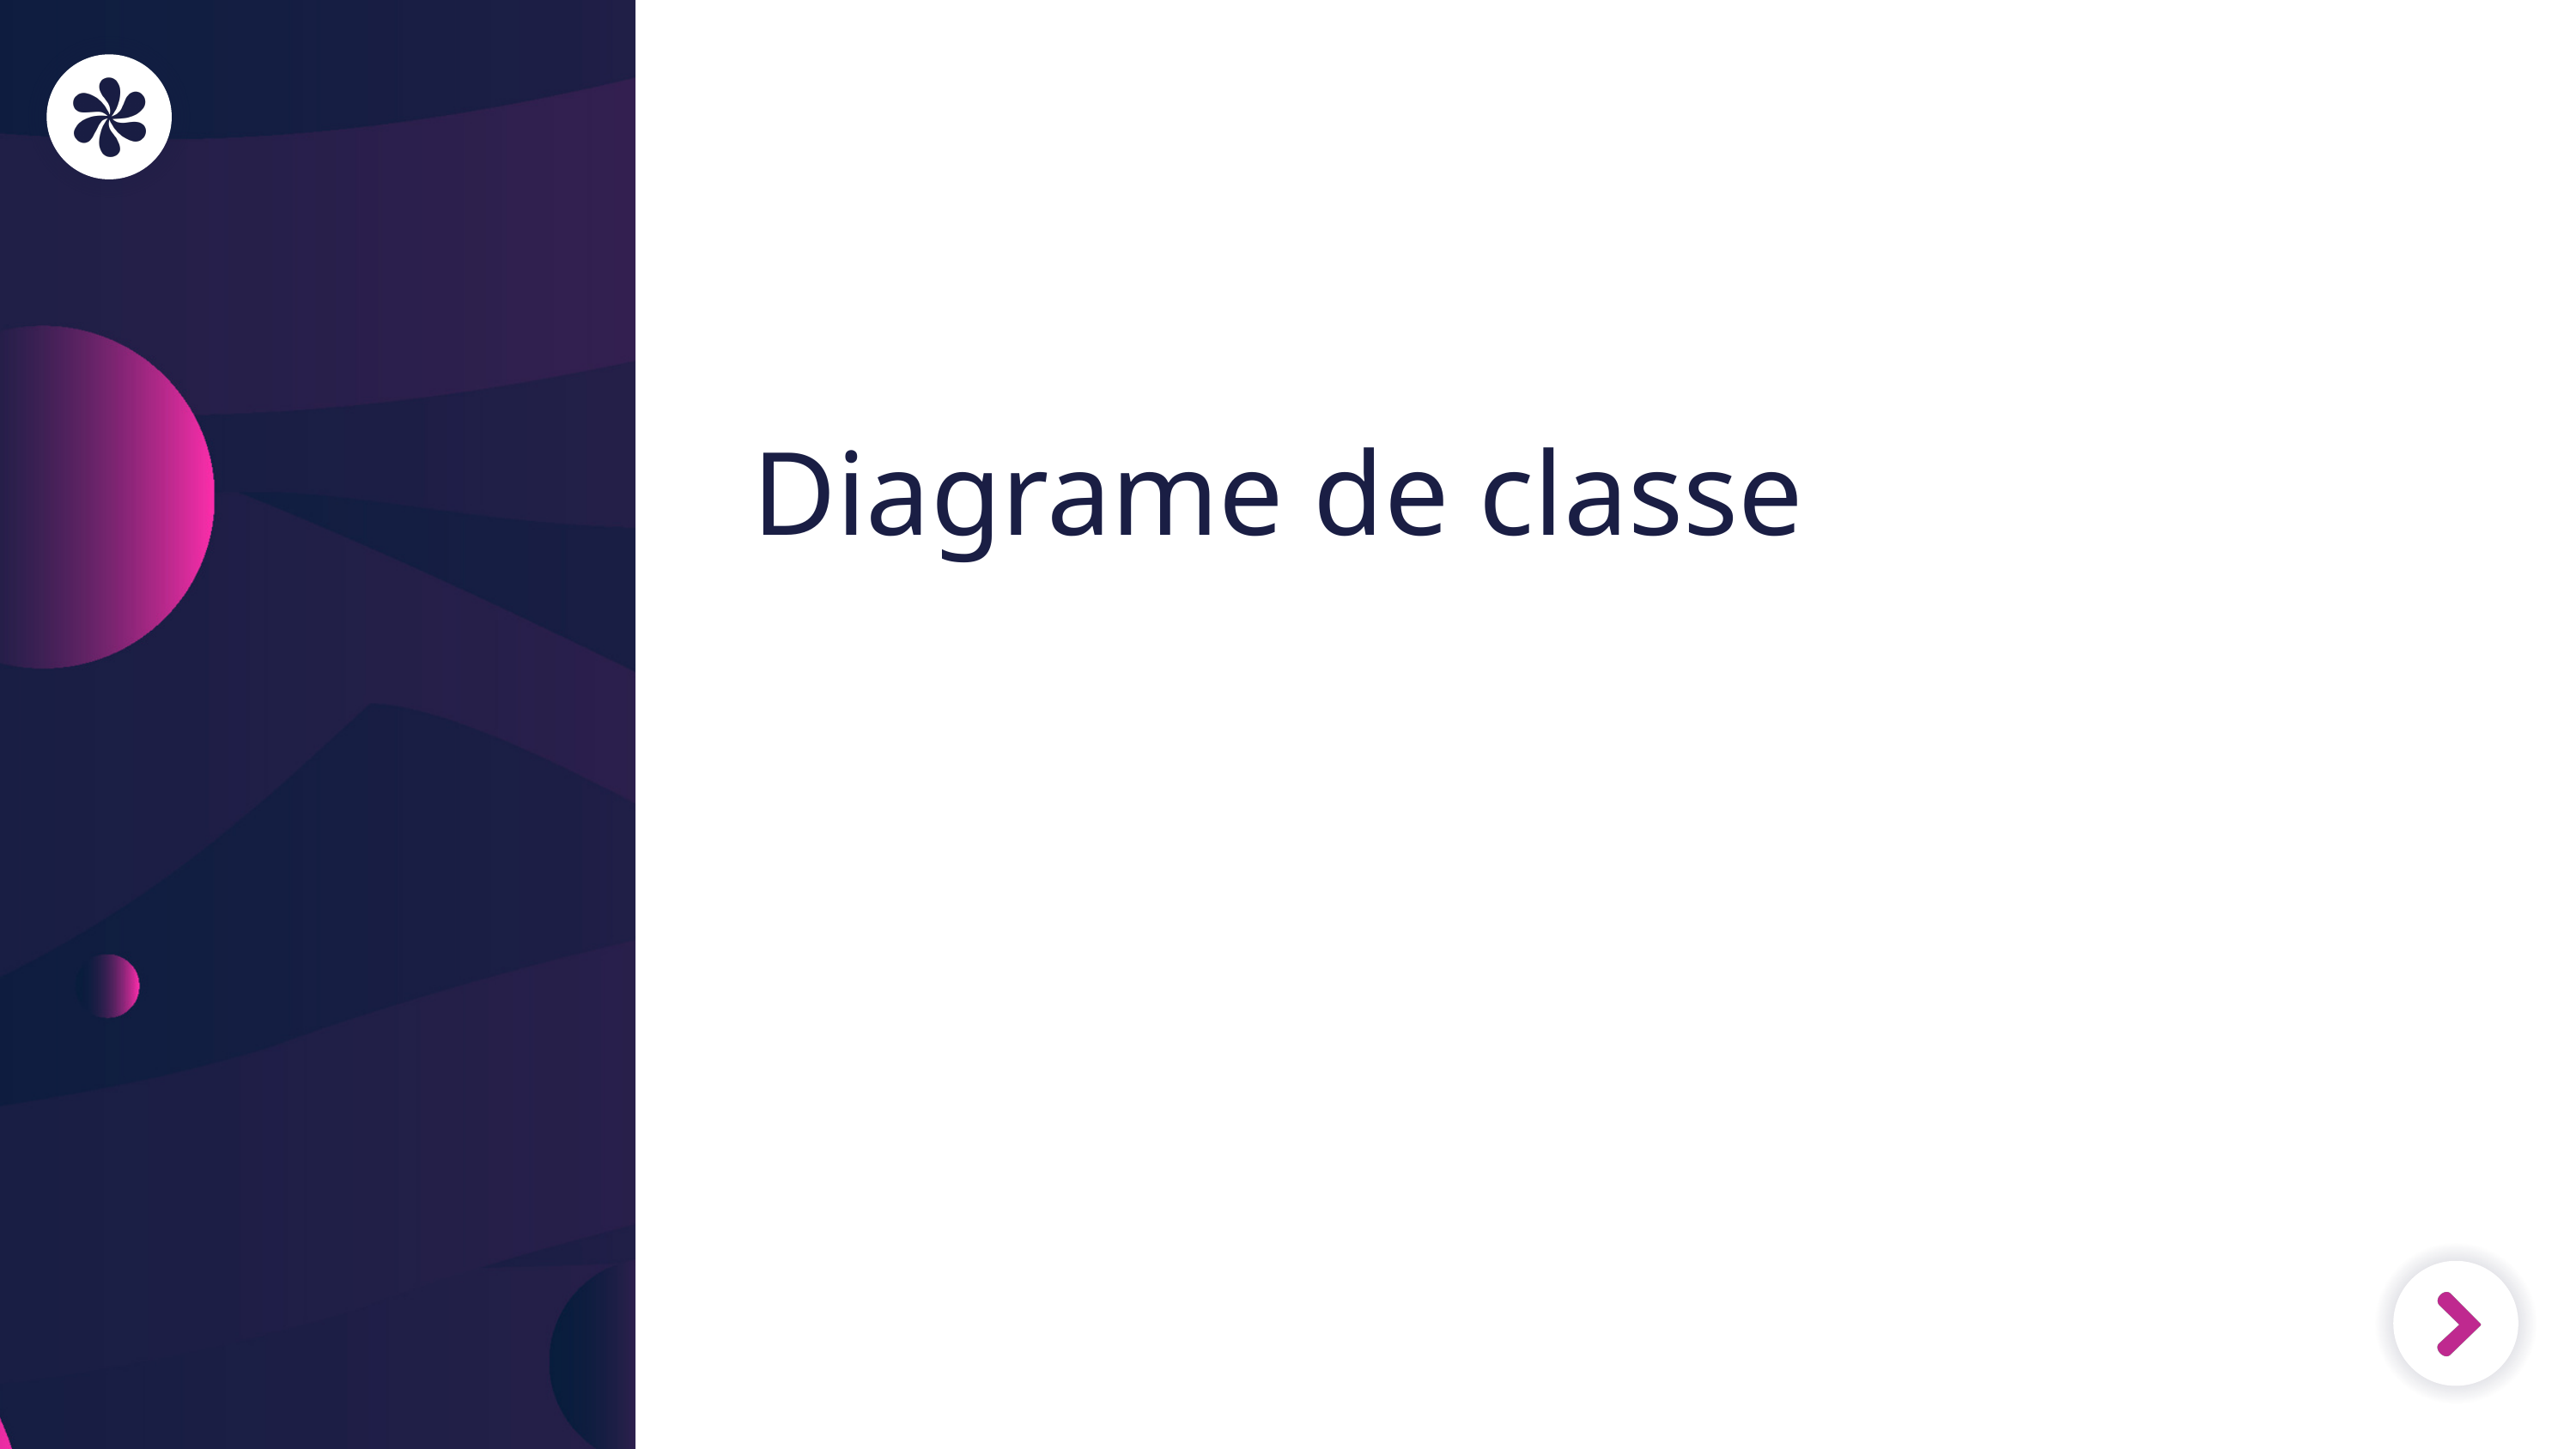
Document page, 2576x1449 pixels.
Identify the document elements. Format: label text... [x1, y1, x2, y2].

text_box [0, 0, 636, 1449]
text_box Diagrame de classe [752, 444, 2293, 558]
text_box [2374, 1242, 2537, 1405]
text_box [27, 35, 191, 198]
